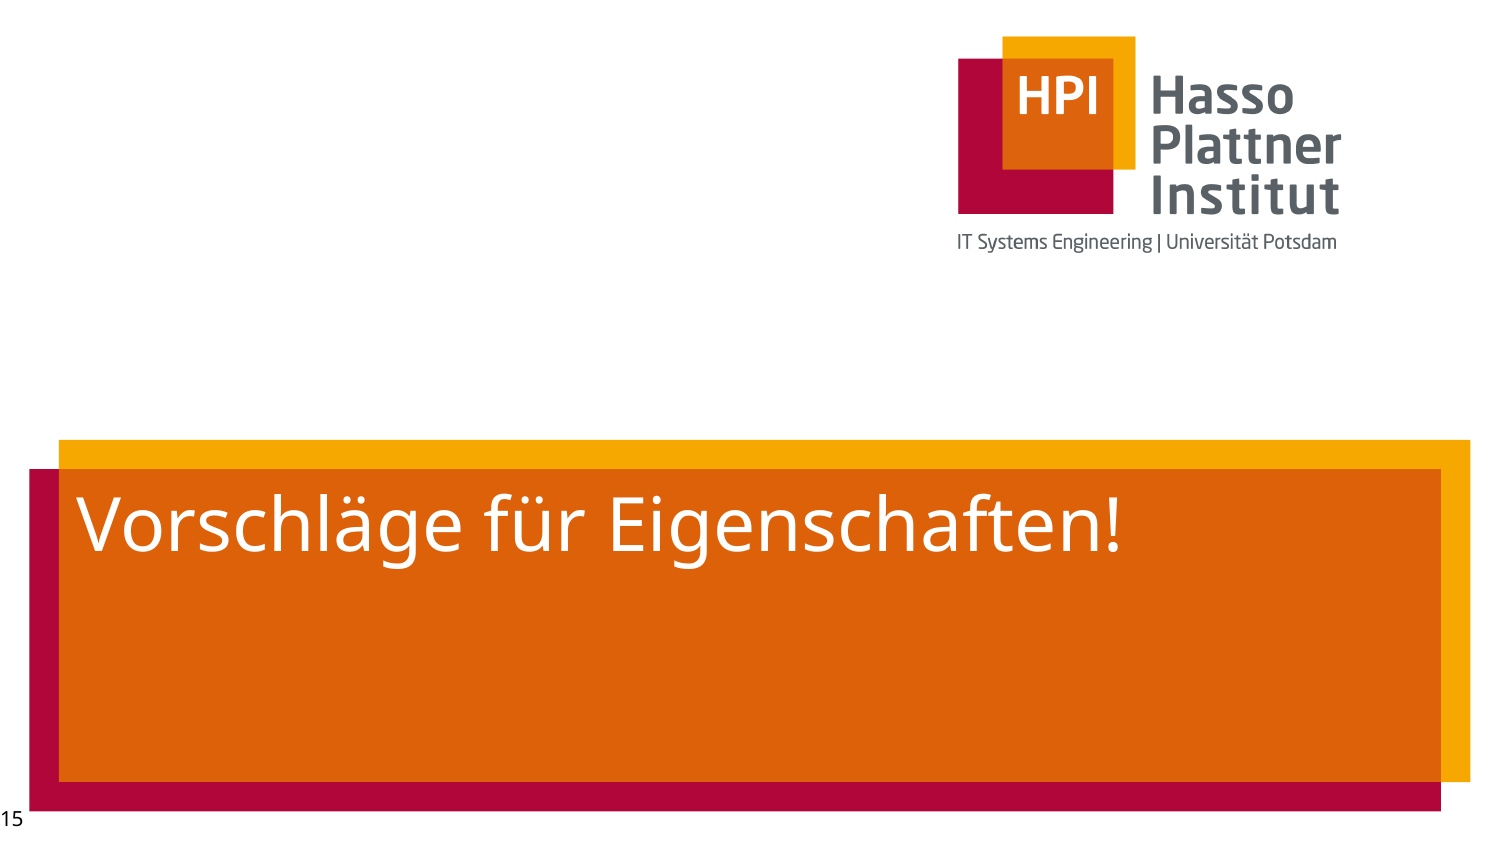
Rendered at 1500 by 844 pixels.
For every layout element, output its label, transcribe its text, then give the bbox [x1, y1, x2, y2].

title Vorschläge für Eigenschaften! [76, 469, 1428, 635]
slide_number 15 [0, 805, 36, 836]
picture [953, 29, 1350, 256]
